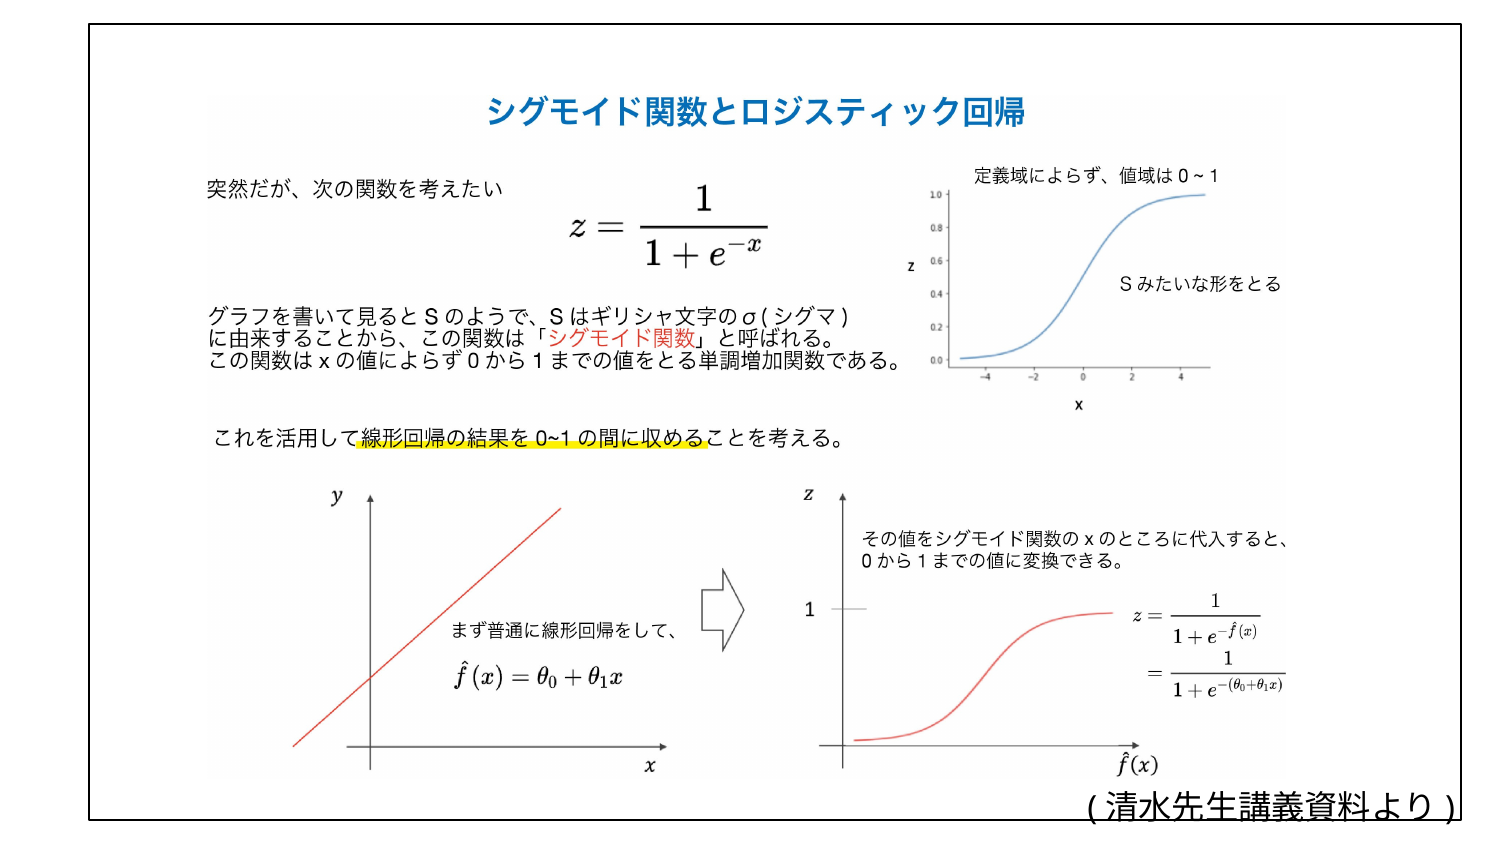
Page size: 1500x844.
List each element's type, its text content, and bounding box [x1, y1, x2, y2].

text_box (清水先生講義資料より) [1079, 778, 1464, 835]
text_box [87, 22, 1462, 821]
